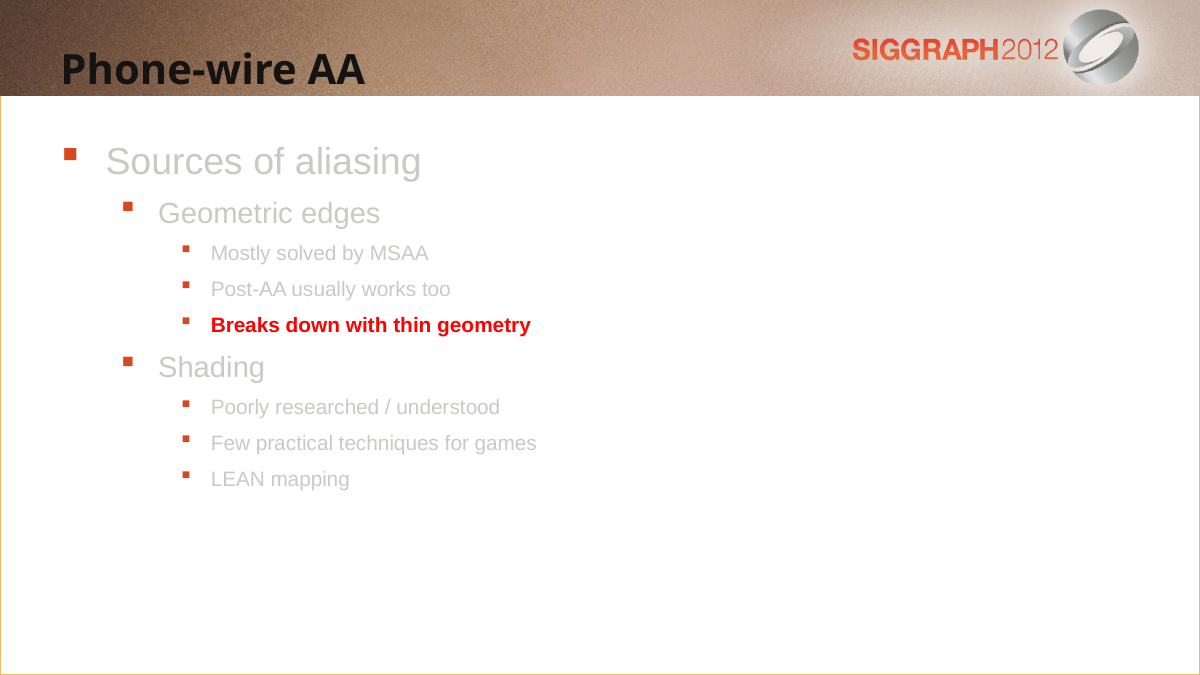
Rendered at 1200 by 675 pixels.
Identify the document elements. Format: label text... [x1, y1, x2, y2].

text_box Phone-wire AA [48, 37, 1090, 100]
picture [0, 0, 1200, 96]
list Sources of aliasing Geometric edges Mostly solved by MSAA Post-AA usually works too Breaks down with thin geometry Shading Poorly researched / understood Few practical techniques for games LEAN mapping [45, 125, 1163, 638]
